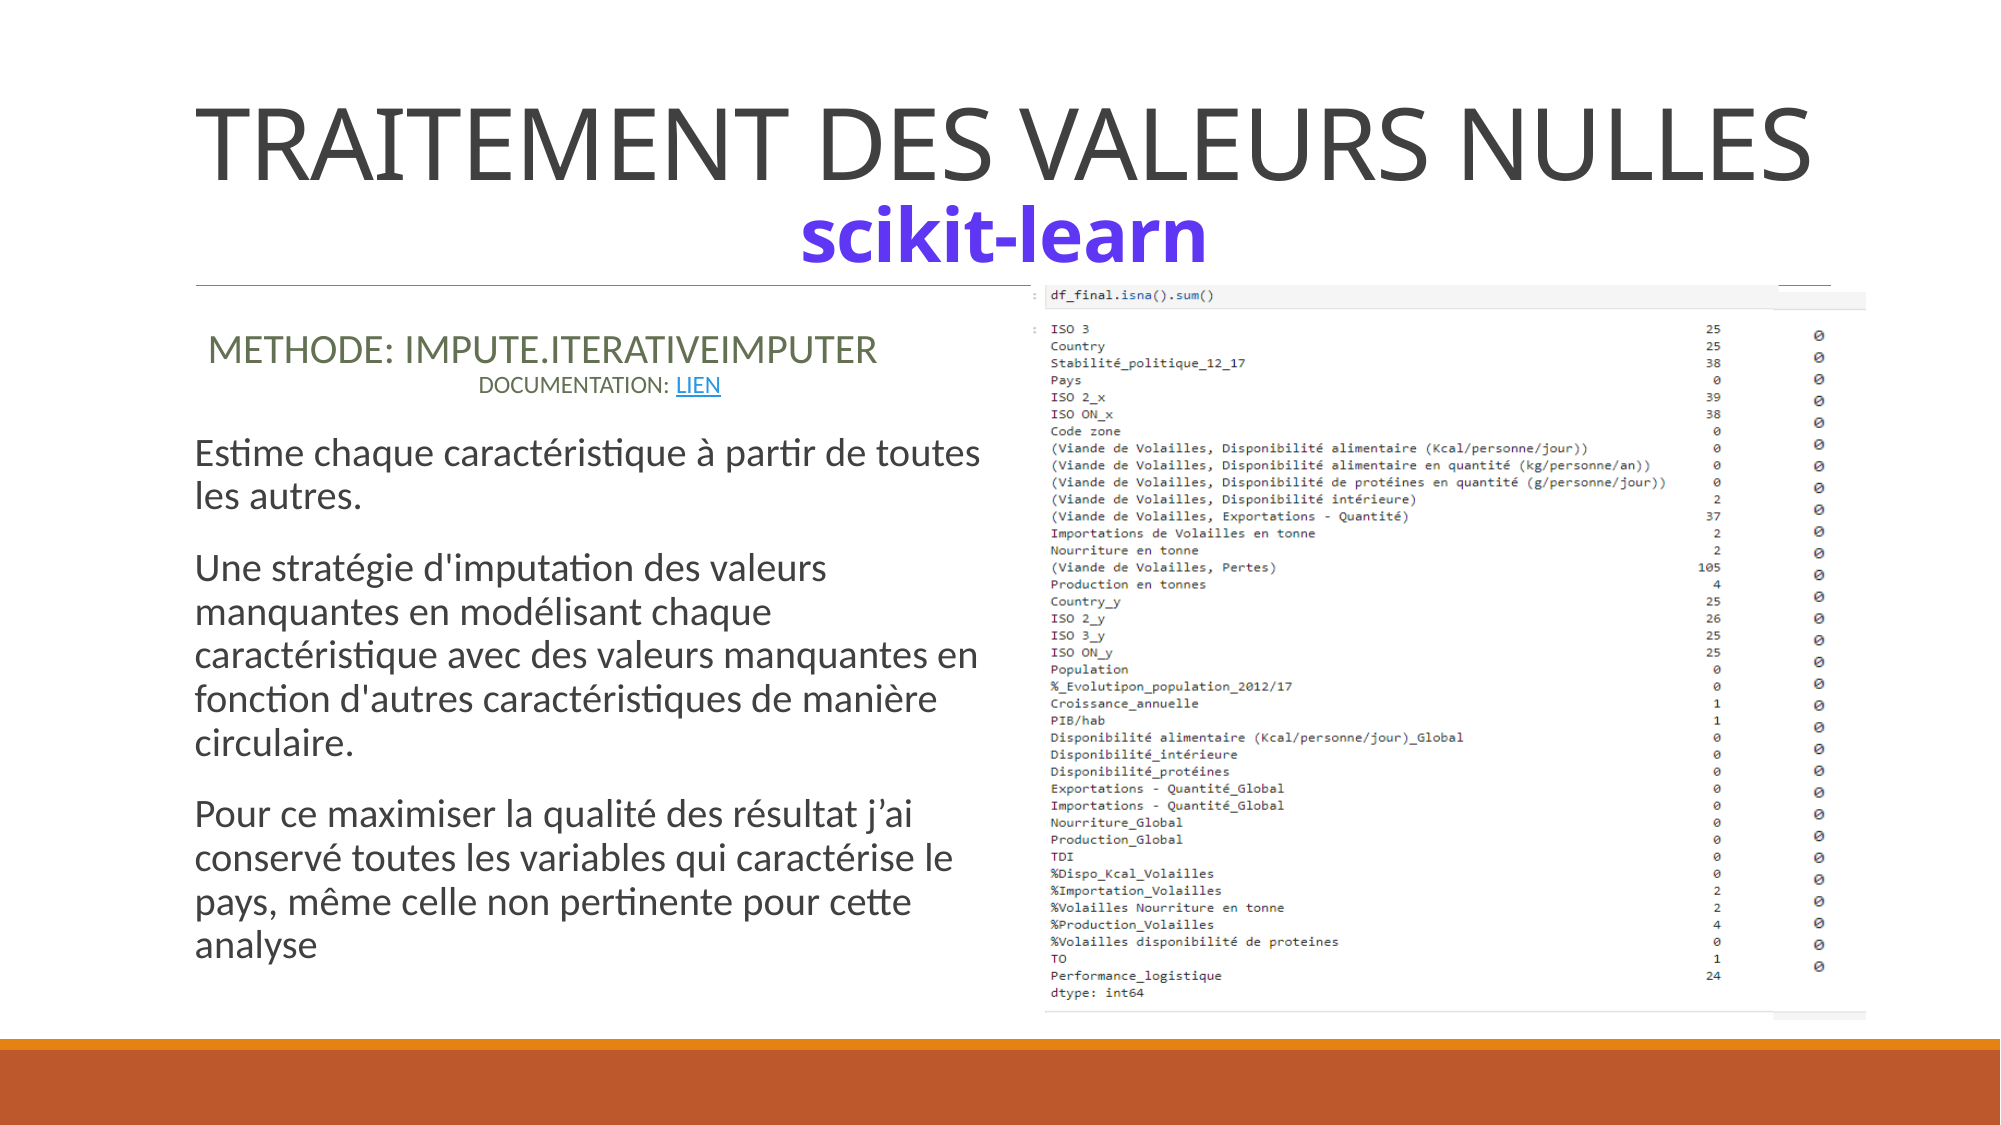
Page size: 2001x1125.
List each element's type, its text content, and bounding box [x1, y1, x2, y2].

list Methode: impute.IterativeImputer Documentation: lien [180, 302, 1020, 424]
title TRAITEMENT DES VALEURS NULLES scikit-learn [180, 47, 1830, 285]
list Estime chaque caractéristique à partir de toutes les autres. Une stratégie d'imputation des valeurs manquantes en modélisant chaque caractéristique avec des valeurs manquantes en fonction d'autres caractéristiques de manière circulaire. Pour ce maximiser la qualité des résultat j’ai conservé toutes les variables qui caractérise le pays, même celle non pertinente pour cette analyse [180, 423, 990, 978]
picture [1030, 284, 1867, 1021]
